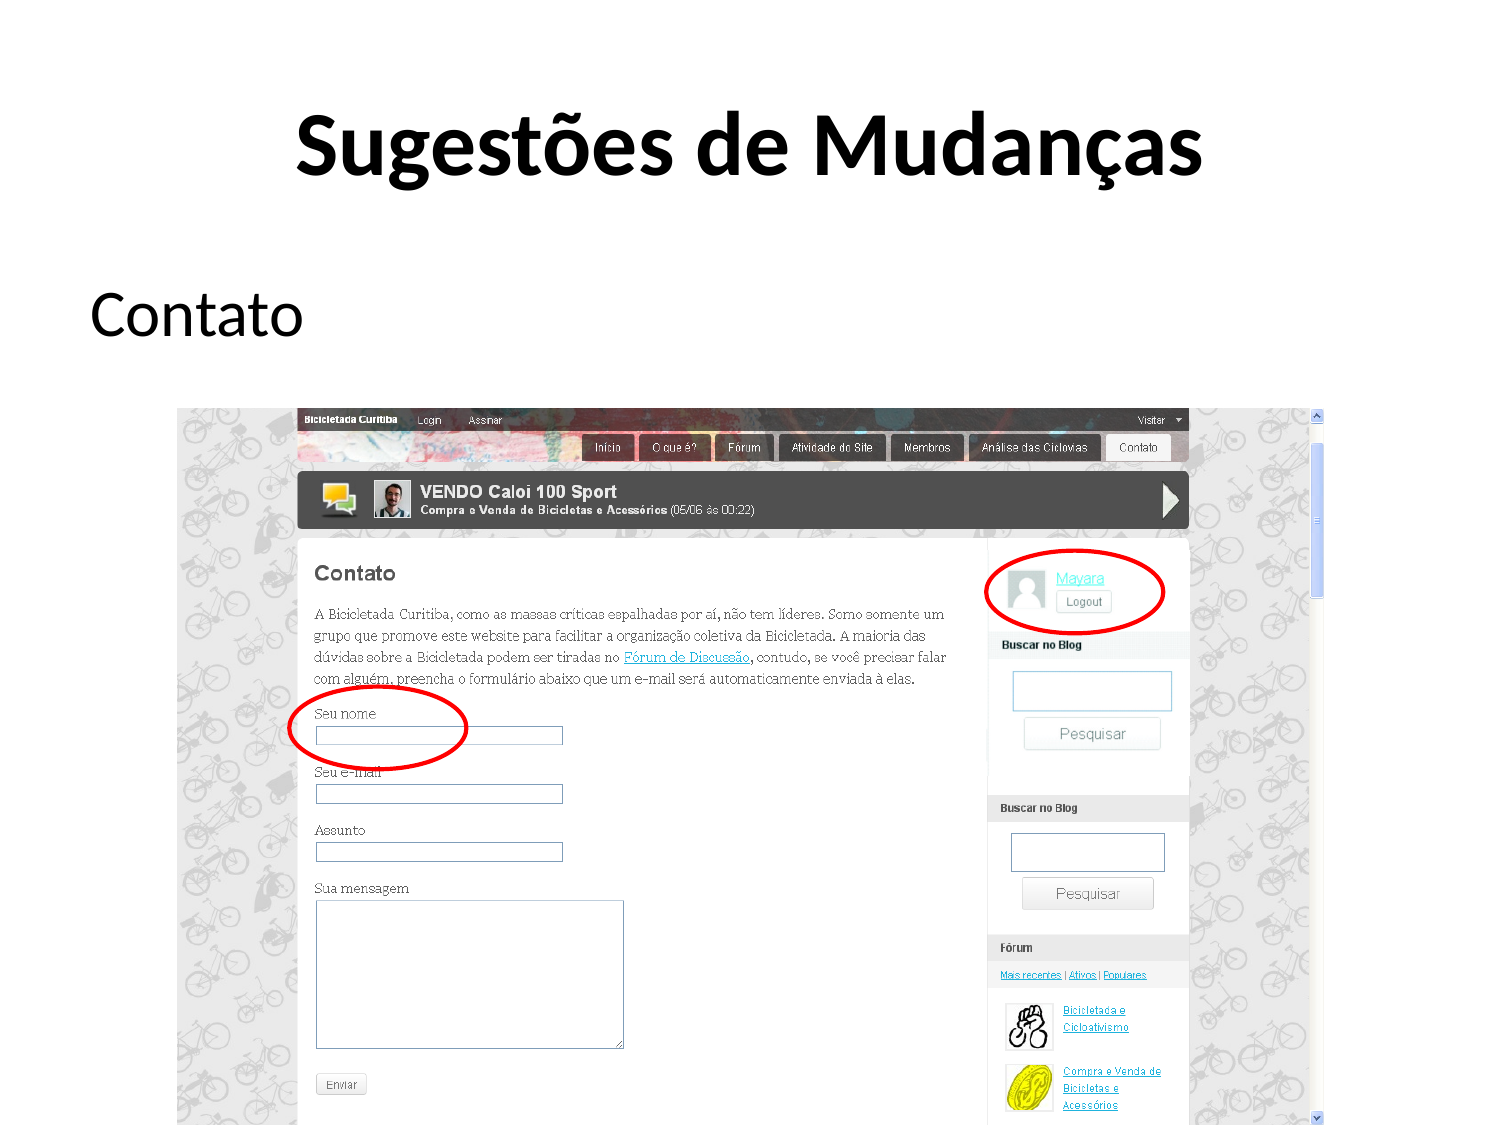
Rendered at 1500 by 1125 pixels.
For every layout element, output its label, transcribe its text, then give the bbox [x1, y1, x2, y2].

list Contato [75, 262, 1425, 1005]
picture [177, 408, 1324, 1125]
title Sugestões de Mudanças [75, 45, 1425, 233]
